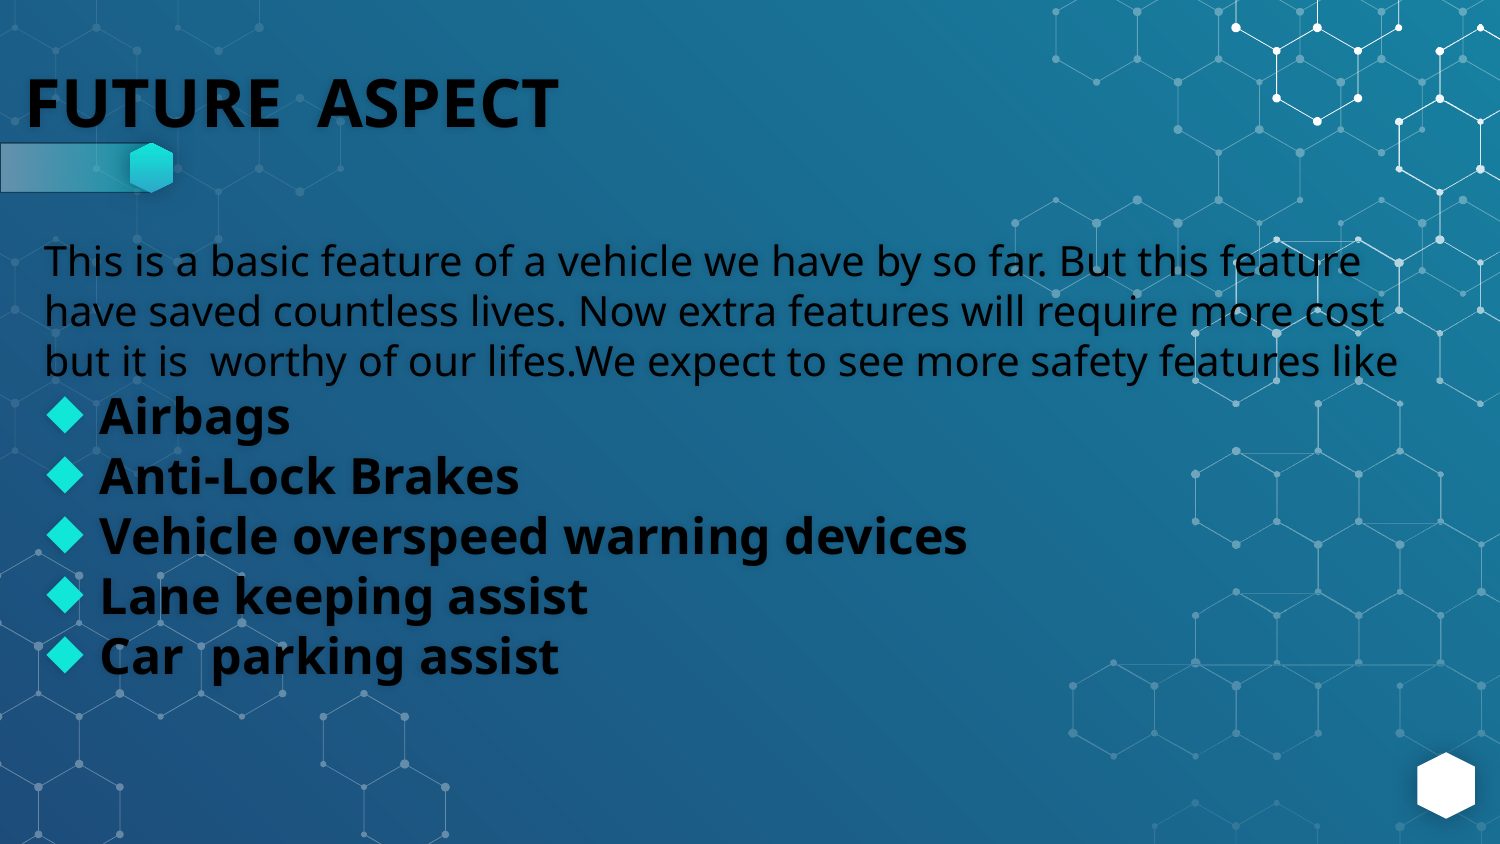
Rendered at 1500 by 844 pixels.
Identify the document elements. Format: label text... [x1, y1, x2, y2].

list This is a basic feature of a vehicle we have by so far. But this feature have saved countless lives. Now extra features will require more cost but it is worthy of our lifes.We expect to see more safety features like Airbags Anti-Lock Brakes Vehicle overspeed warning devices Lane keeping assist Car parking assist [24, 234, 1413, 822]
title FUTURE ASPECT [24, 76, 1129, 135]
